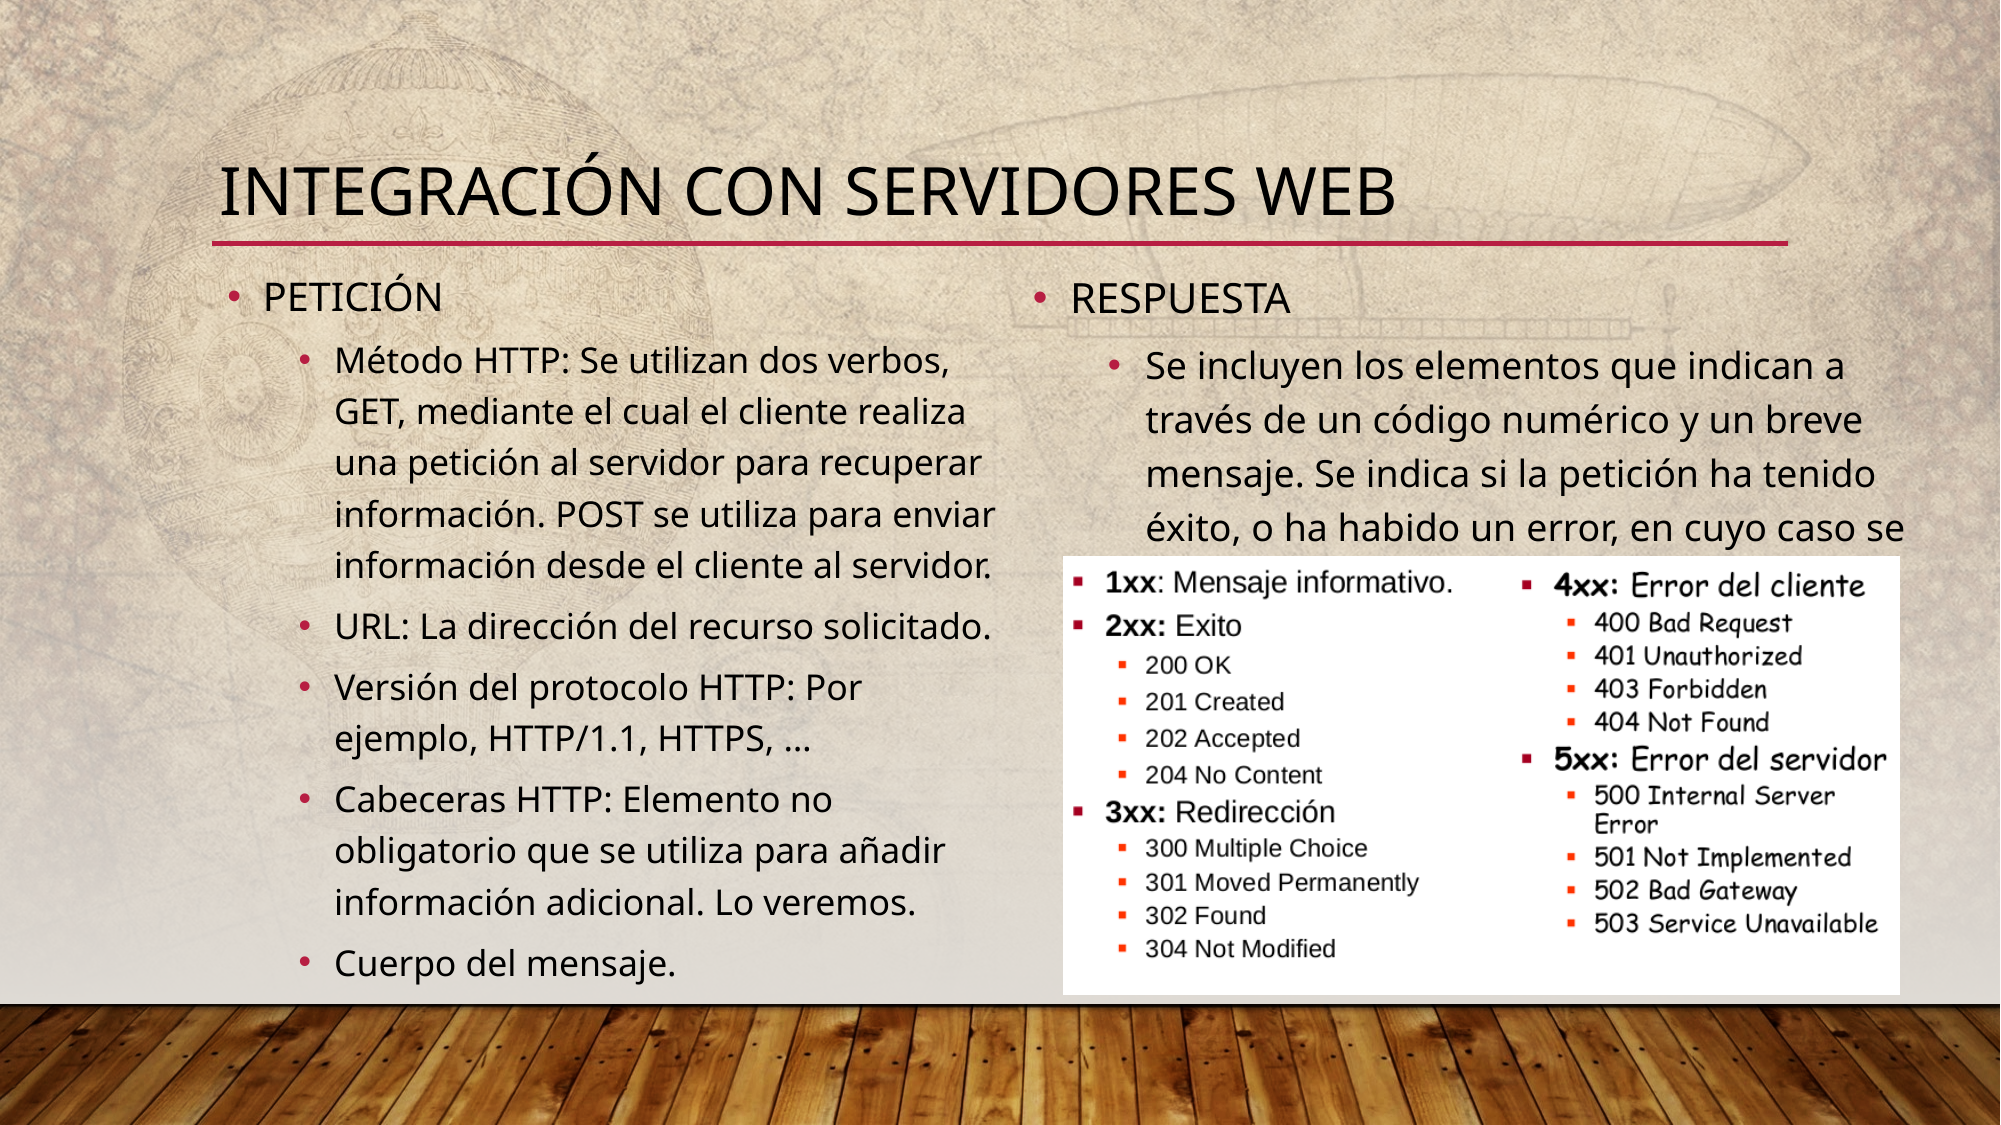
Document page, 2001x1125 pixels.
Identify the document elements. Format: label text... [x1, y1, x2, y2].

picture [1063, 556, 1900, 995]
text_box [515, 497, 1444, 1125]
picture [1444, 1004, 2000, 1125]
title Integración con servidores web [205, 149, 1533, 323]
text_box RESPUESTA Se incluyen los elementos que indican a través de un código numérico y un breve mensaje. Se indica si la petición ha tenido éxito, o ha habido un error, en cuyo caso se indica el error. [1017, 254, 1946, 1001]
list PETICIÓN Método HTTP: Se utilizan dos verbos, GET, mediante el cual el cliente realiza una petición al servidor para recuperar información. POST se utiliza para enviar información desde el cliente al servidor. URL: La dirección del recurso solicitado. Versión del protocolo HTTP: Por ejemplo, HTTP/1.1, HTTPS, … Cabeceras HTTP: Elemento no obligatorio que se utiliza para añadir información adicional. Lo veremos. Cuerpo del mensaje. [212, 254, 1017, 1001]
picture [0, 1004, 515, 1125]
